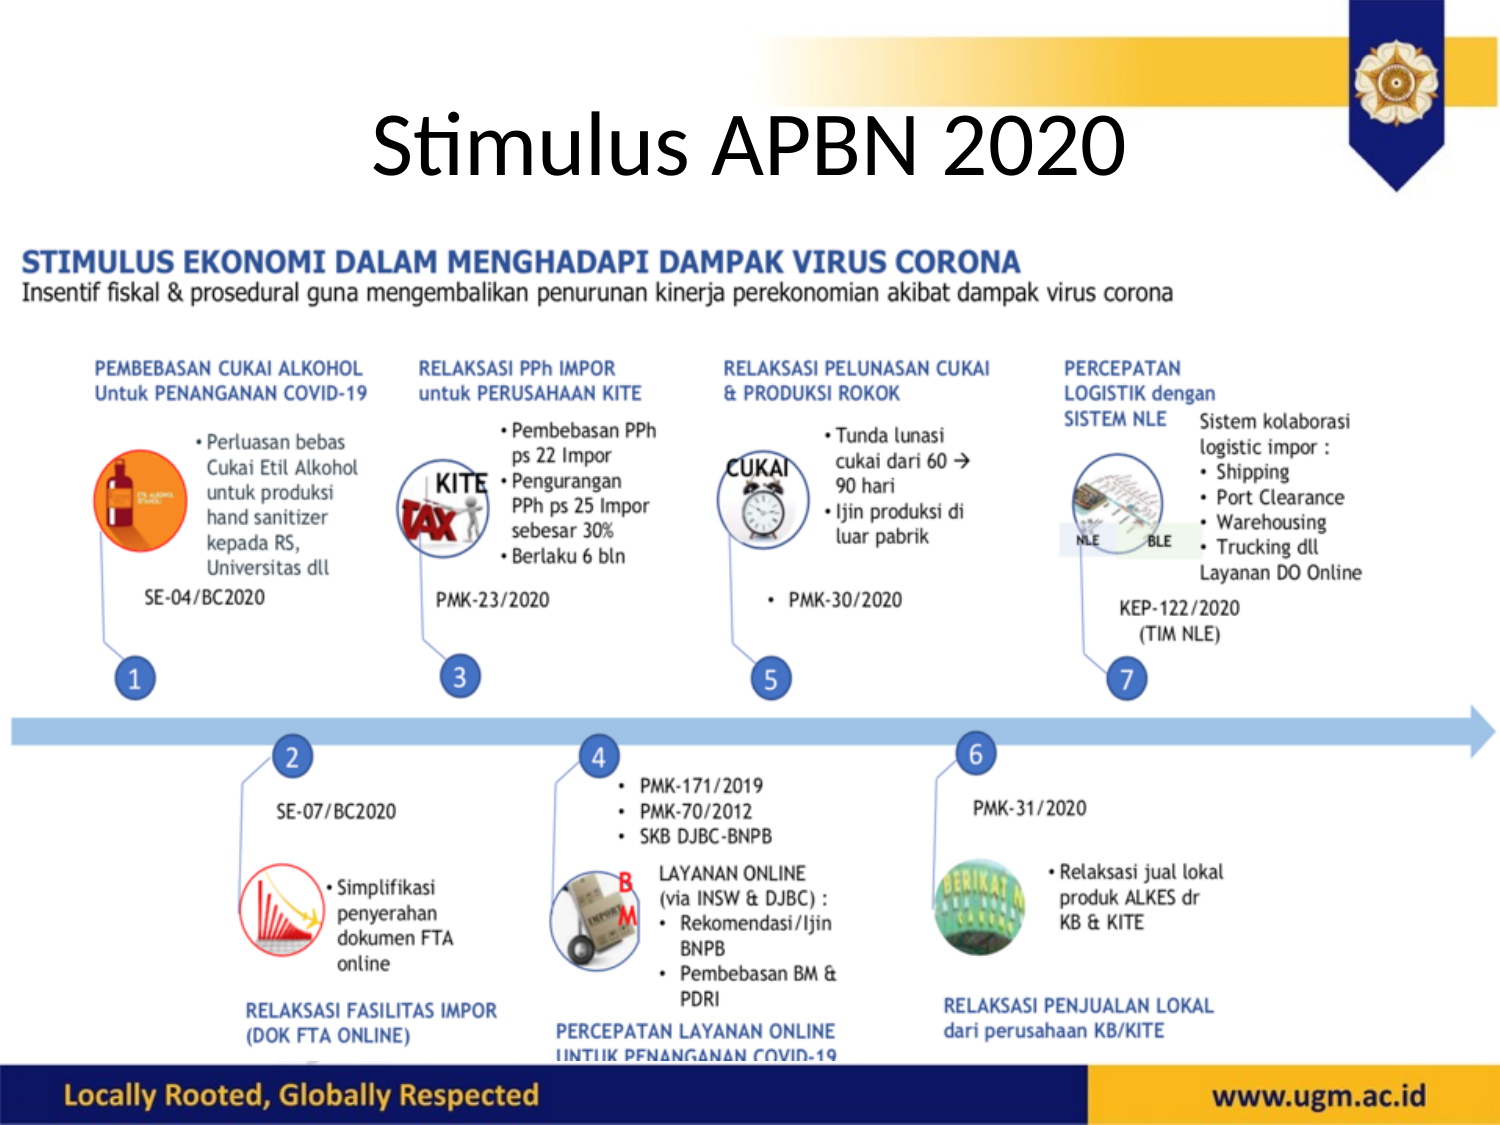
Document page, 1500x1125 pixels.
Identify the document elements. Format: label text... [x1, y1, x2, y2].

picture [0, 0, 1500, 1125]
title Stimulus APBN 2020 [75, 45, 1425, 230]
